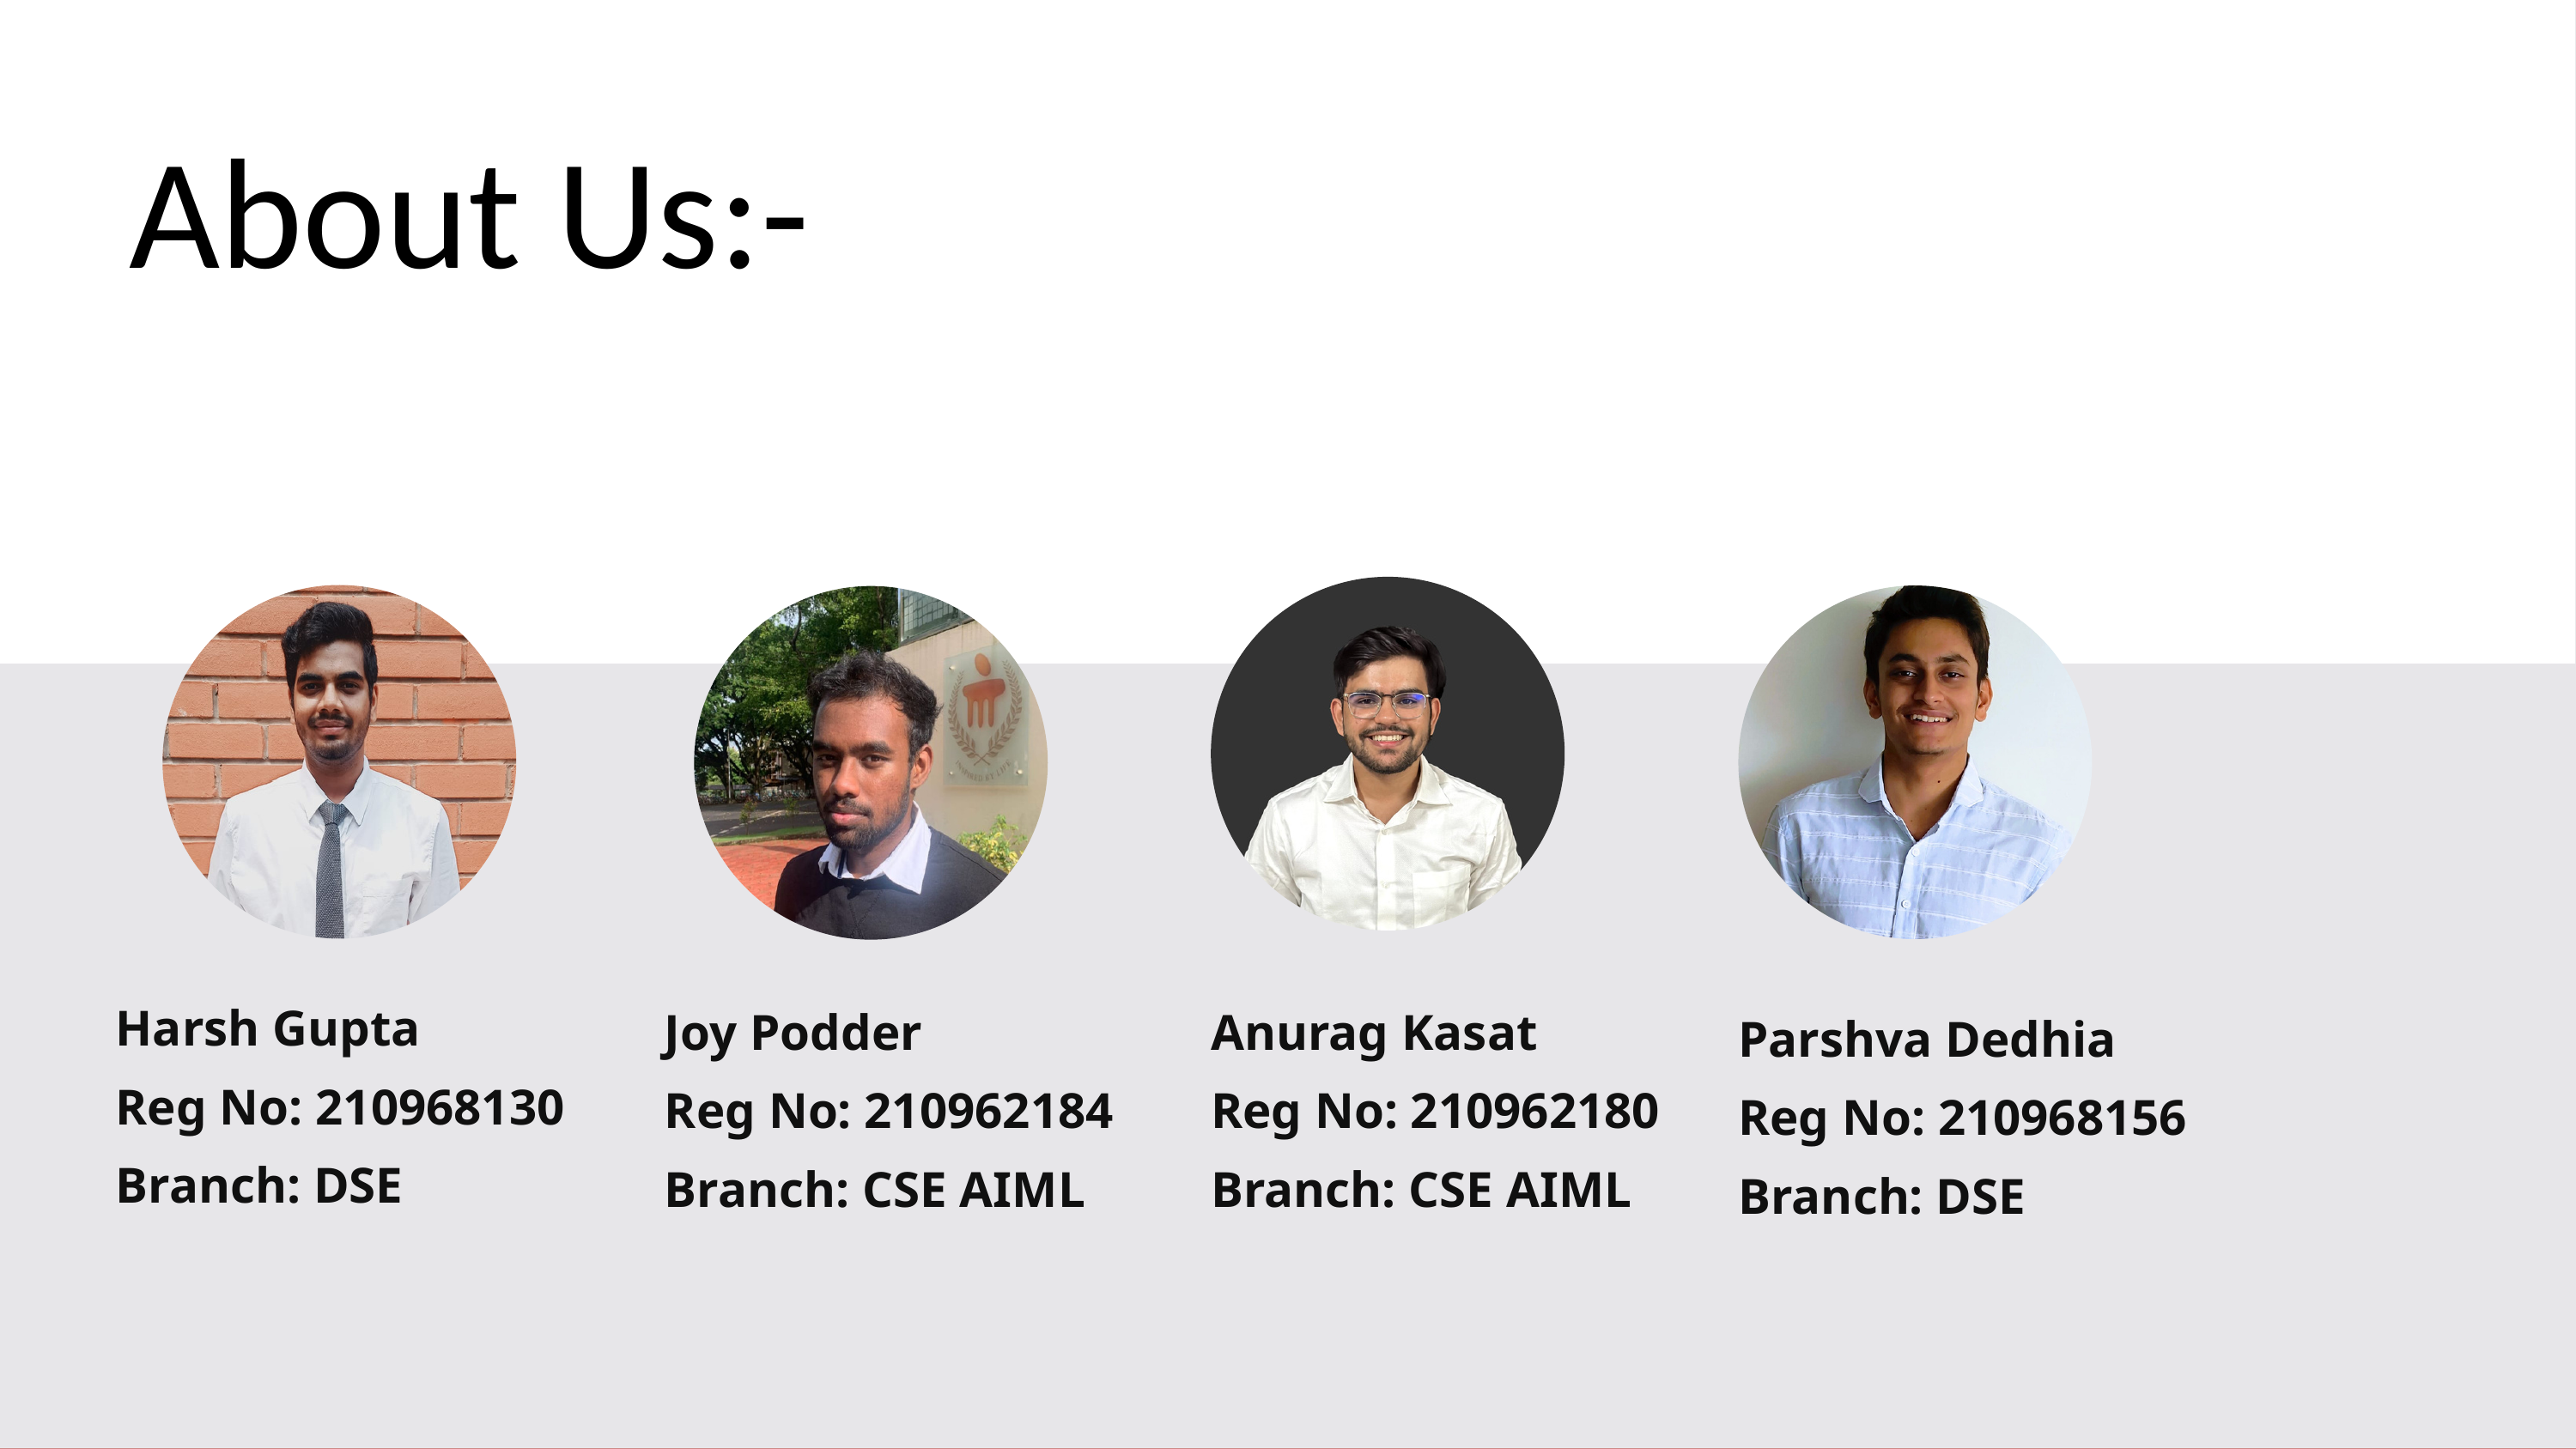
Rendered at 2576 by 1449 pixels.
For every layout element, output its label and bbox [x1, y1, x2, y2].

text_box [0, 0, 2576, 1449]
